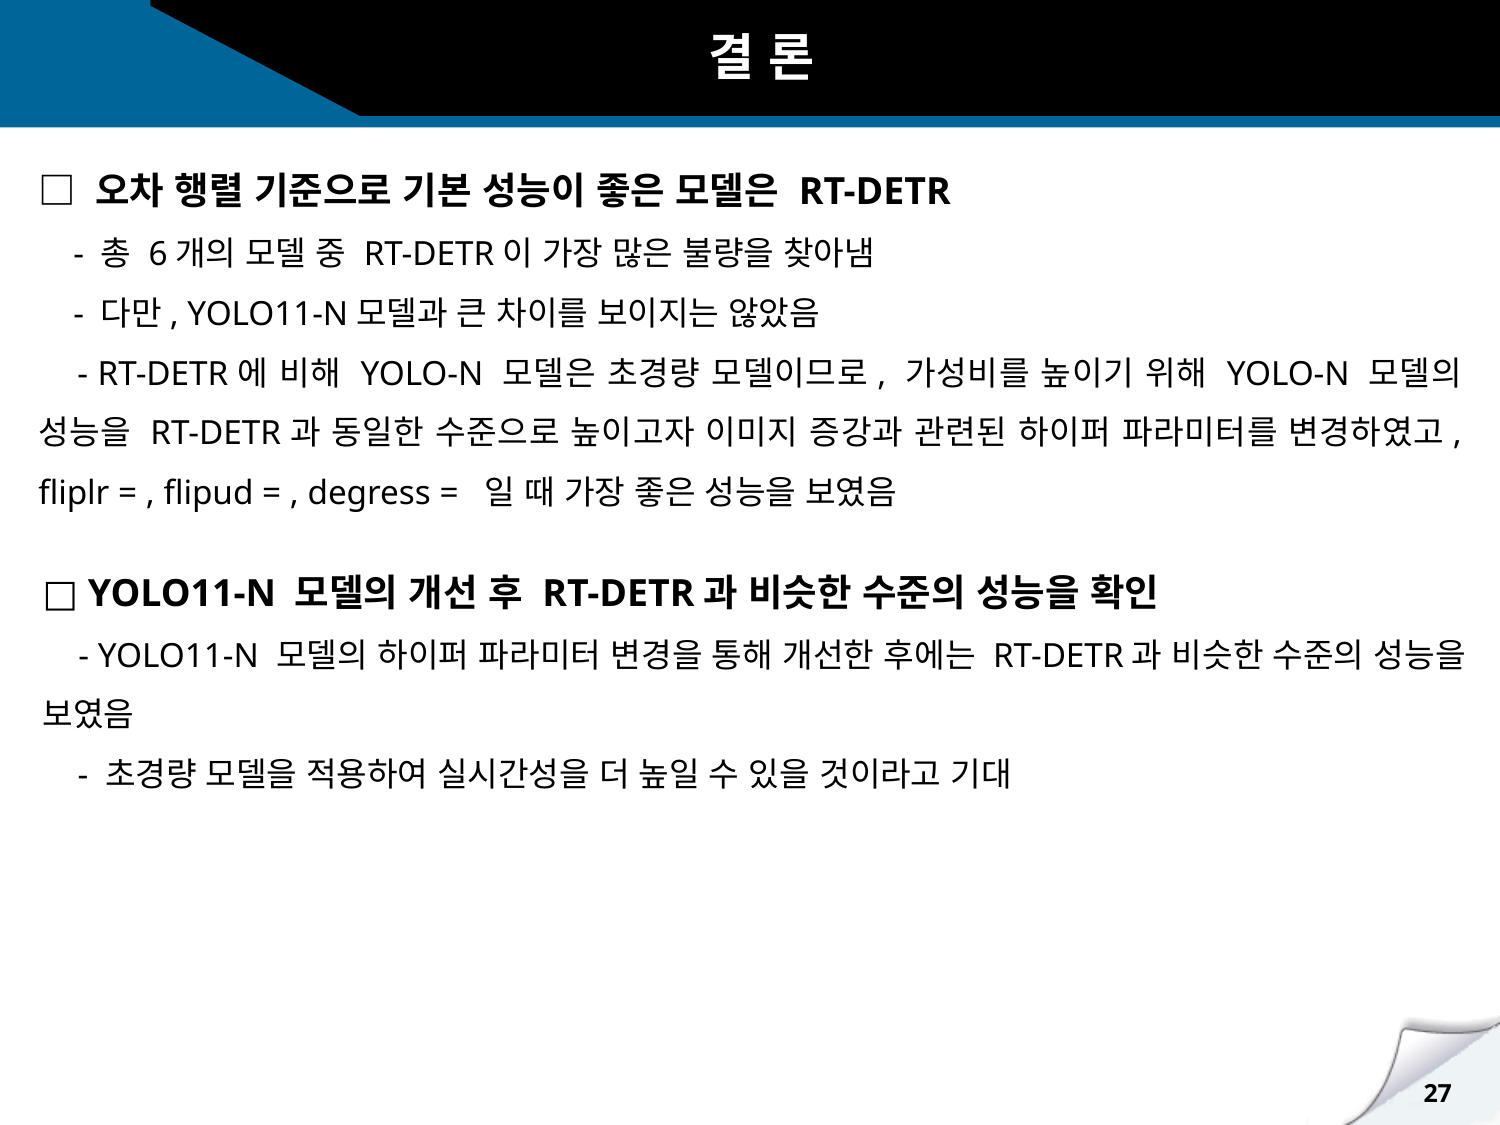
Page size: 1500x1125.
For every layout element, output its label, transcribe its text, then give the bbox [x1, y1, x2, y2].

text_box 결 론 [348, 18, 1176, 93]
text_box □ YOLO11-N 모델의 개선 후 RT-DETR과 비슷한 수준의 성능을 확인 - YOLO11-N 모델의 하이퍼 파라미터 변경을 통해 개선한 후에는 RT-DETR과 비슷한 수준의 성능을 보였음 - 초경량 모델을 적용하여 실시간성을 더 높일 수 있을 것이라고 기대 [27, 538, 1481, 801]
text_box □ 오차 행렬 기준으로 기본 성능이 좋은 모델은 RT-DETR - 총 6개의 모델 중 RT-DETR이 가장 많은 불량을 찾아냄 - 다만, YOLO11-N모델과 큰 차이를 보이지는 않았음 - RT-DETR에 비해 YOLO-N 모델은 초경량 모델이므로, 가성비를 높이기 위해 YOLO-N 모델의 성능을 RT-DETR과 동일한 수준으로 높이고자 이미지 증강과 관련된 하이퍼 파라미터를 변경하였고, fliplr = , flipud = , degress = 일 때 가장 좋은 성능을 보였음 [23, 137, 1477, 519]
picture [1306, 1009, 1500, 1125]
